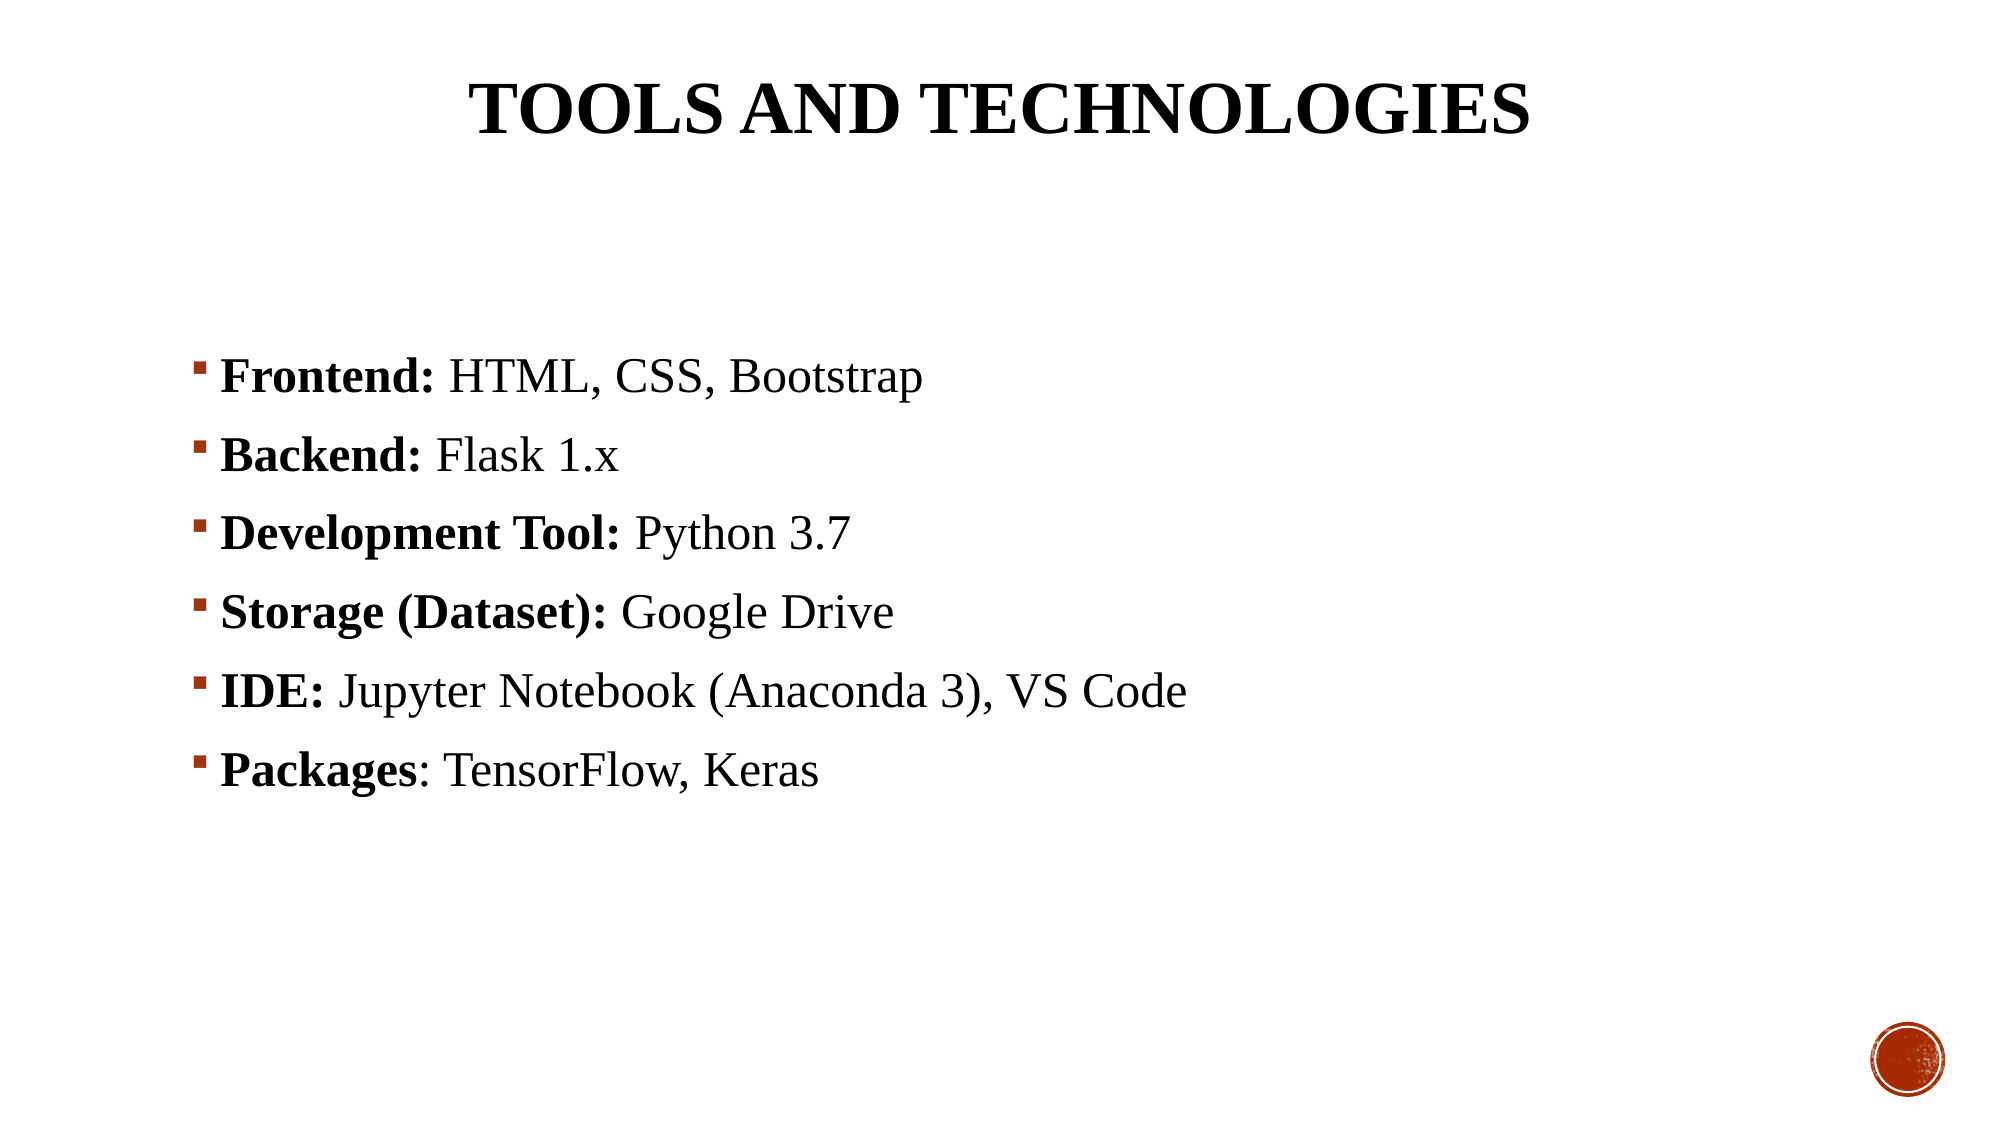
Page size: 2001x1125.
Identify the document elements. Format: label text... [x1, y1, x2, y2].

title TOOLS AND TECHNOLOGIES [428, 35, 1573, 183]
list Frontend: HTML, CSS, Bootstrap Backend: Flask 1.x Development Tool: Python 3.7 Storage (Dataset): Google Drive IDE: Jupyter Notebook (Anaconda 3), VS Code Packages: TensorFlow, Keras [175, 341, 1826, 816]
